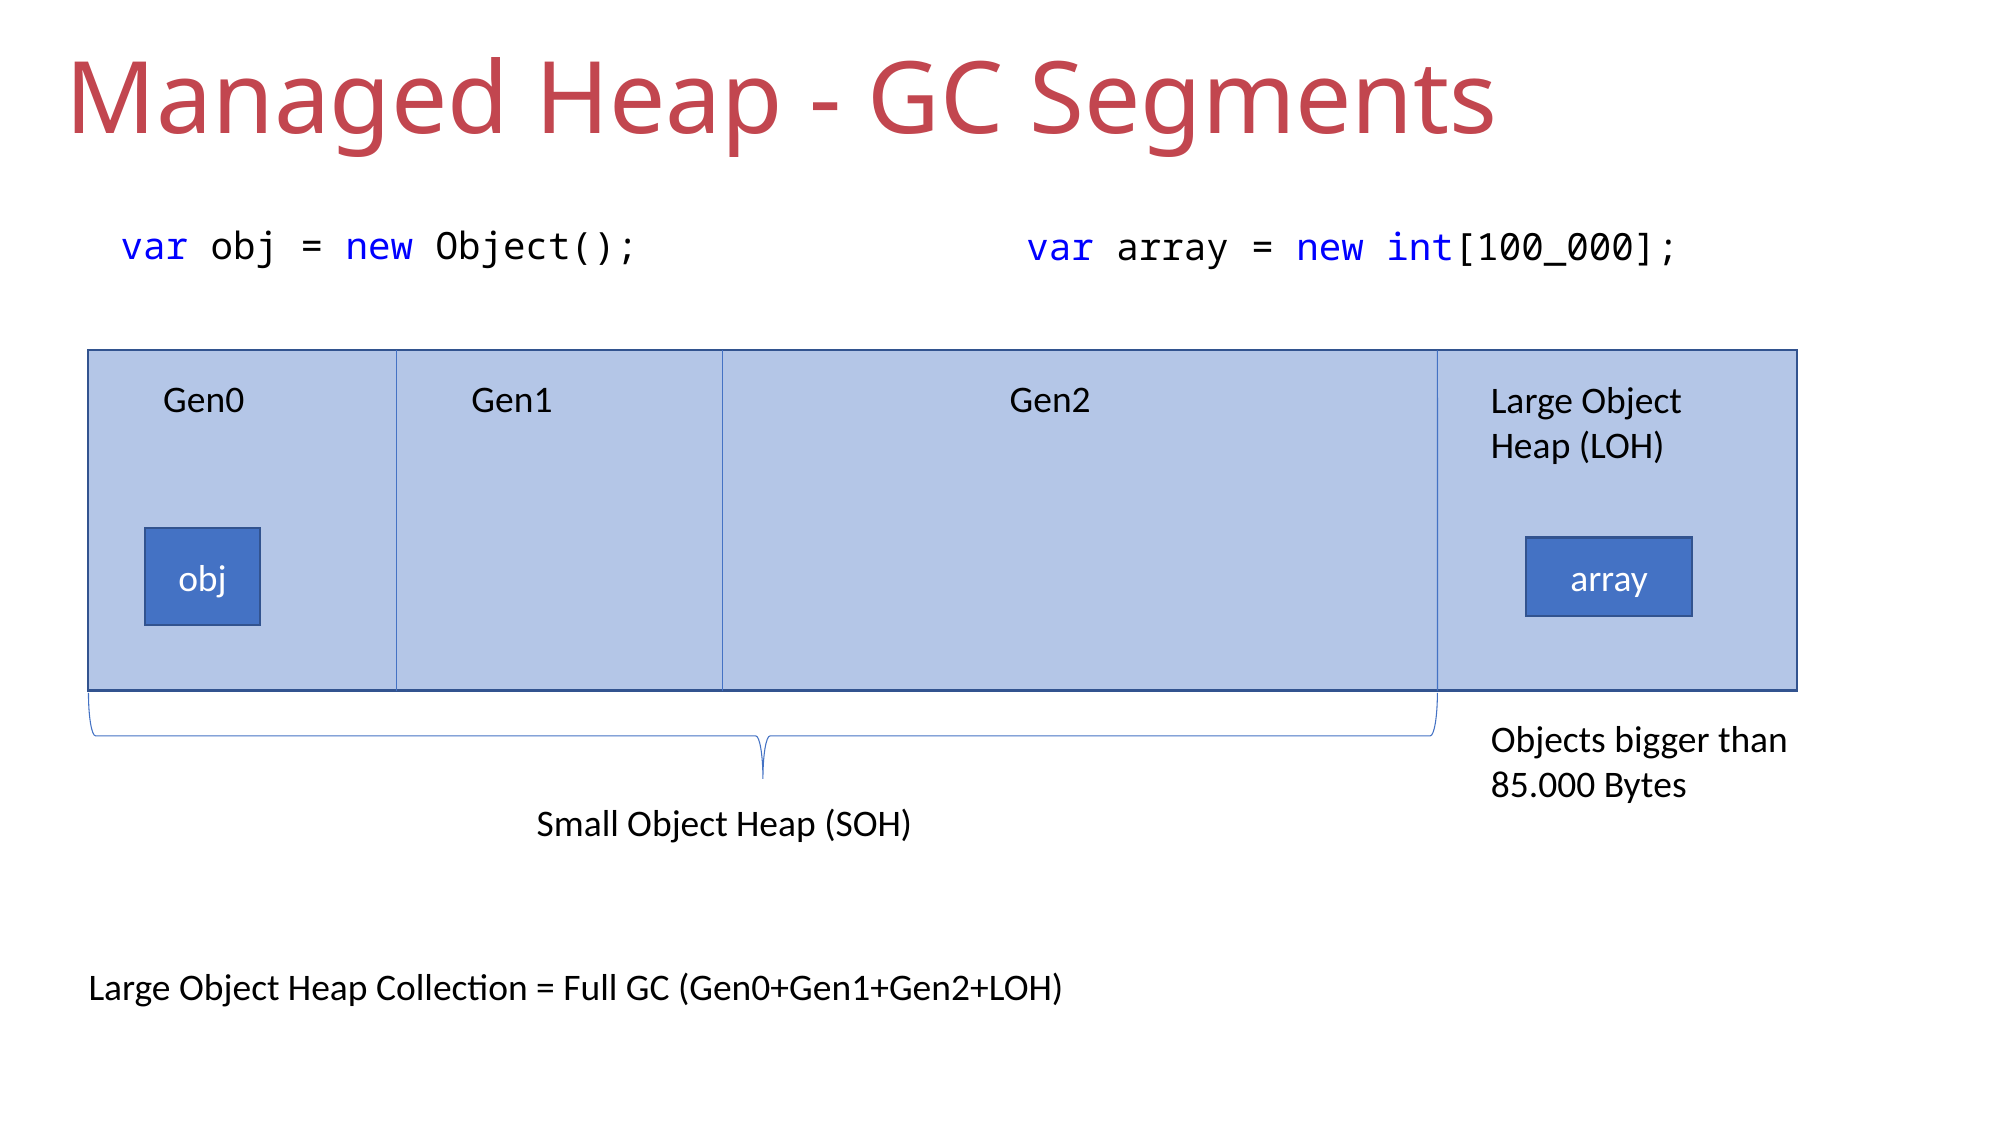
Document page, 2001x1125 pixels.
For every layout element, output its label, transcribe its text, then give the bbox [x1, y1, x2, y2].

text_box [1438, 350, 1797, 691]
text_box [723, 350, 1437, 691]
text_box Gen1 [463, 367, 621, 428]
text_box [144, 527, 261, 626]
text_box Gen0 [155, 367, 312, 428]
text_box var obj = new Object(); [113, 214, 646, 275]
text_box [397, 350, 722, 691]
text_box Gen2 [1002, 367, 1159, 428]
text_box [88, 692, 1438, 779]
text_box Objects bigger than 85.000 Bytes [1483, 707, 1833, 813]
text_box var array = new int[100_000]; [1018, 215, 1687, 276]
text_box Large Object Heap Collection = Full GC (Gen0+Gen1+Gen2+LOH) [81, 955, 1445, 1016]
text_box Small Object Heap (SOH) [529, 791, 1018, 852]
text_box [1526, 537, 1693, 616]
title Managed Heap - GC Segments [57, 9, 1784, 193]
text_box Large Object Heap (LOH) [1483, 368, 1746, 474]
text_box [88, 350, 396, 691]
